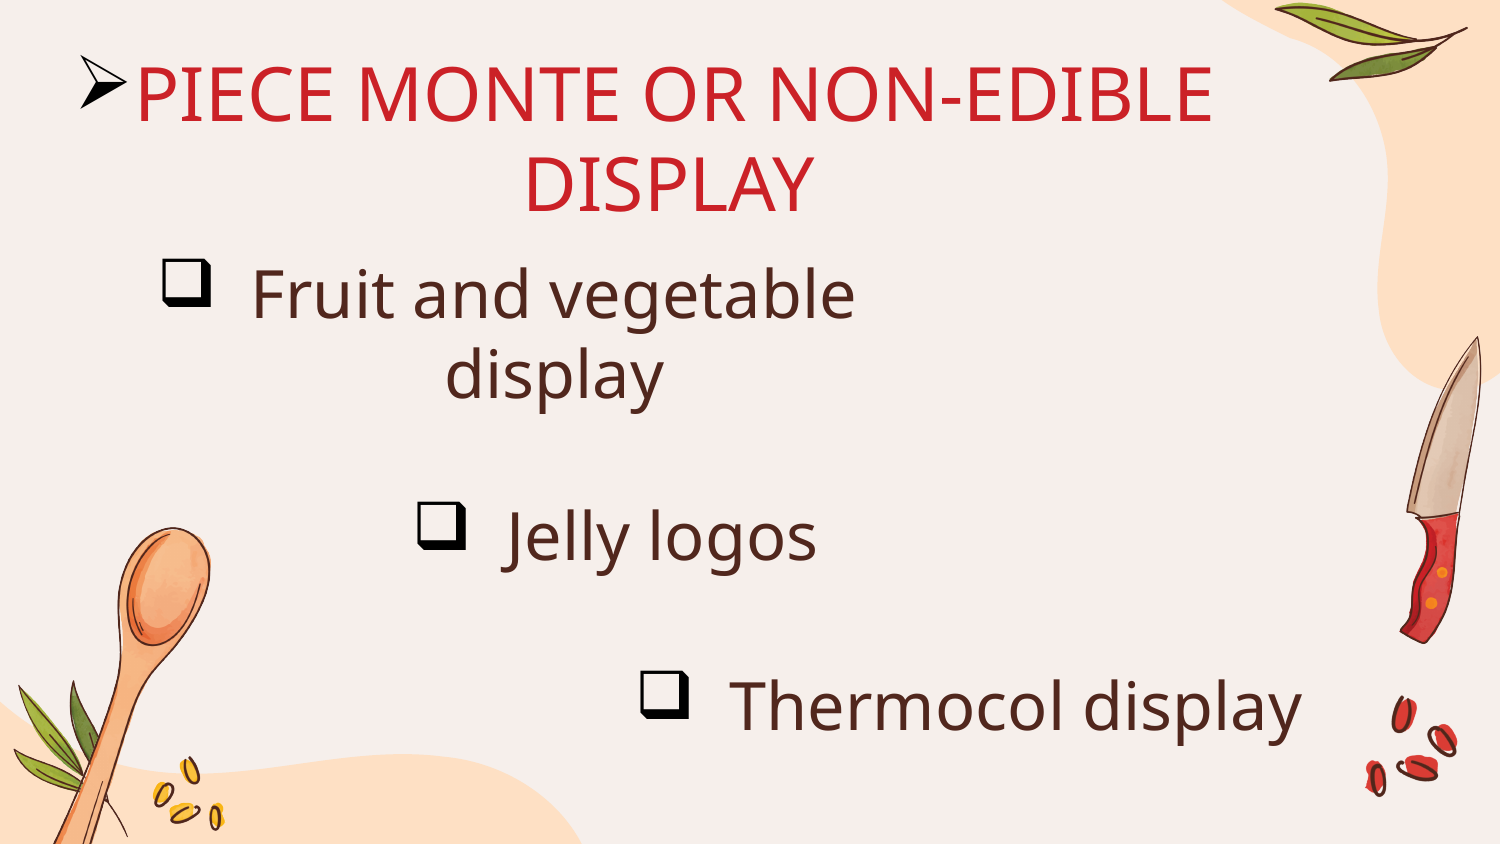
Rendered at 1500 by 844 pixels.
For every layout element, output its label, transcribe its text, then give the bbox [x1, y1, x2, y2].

picture [10, 527, 240, 844]
text_box Thermocol display [563, 648, 1375, 728]
picture [1343, 692, 1466, 818]
picture [1373, 330, 1500, 647]
picture [1275, 3, 1468, 82]
text_box PIECE MONTE OR NON-EDIBLE DISPLAY [0, 39, 1291, 235]
text_box Jelly logos [210, 479, 1022, 559]
text_box Fruit and vegetable display [102, 236, 913, 317]
